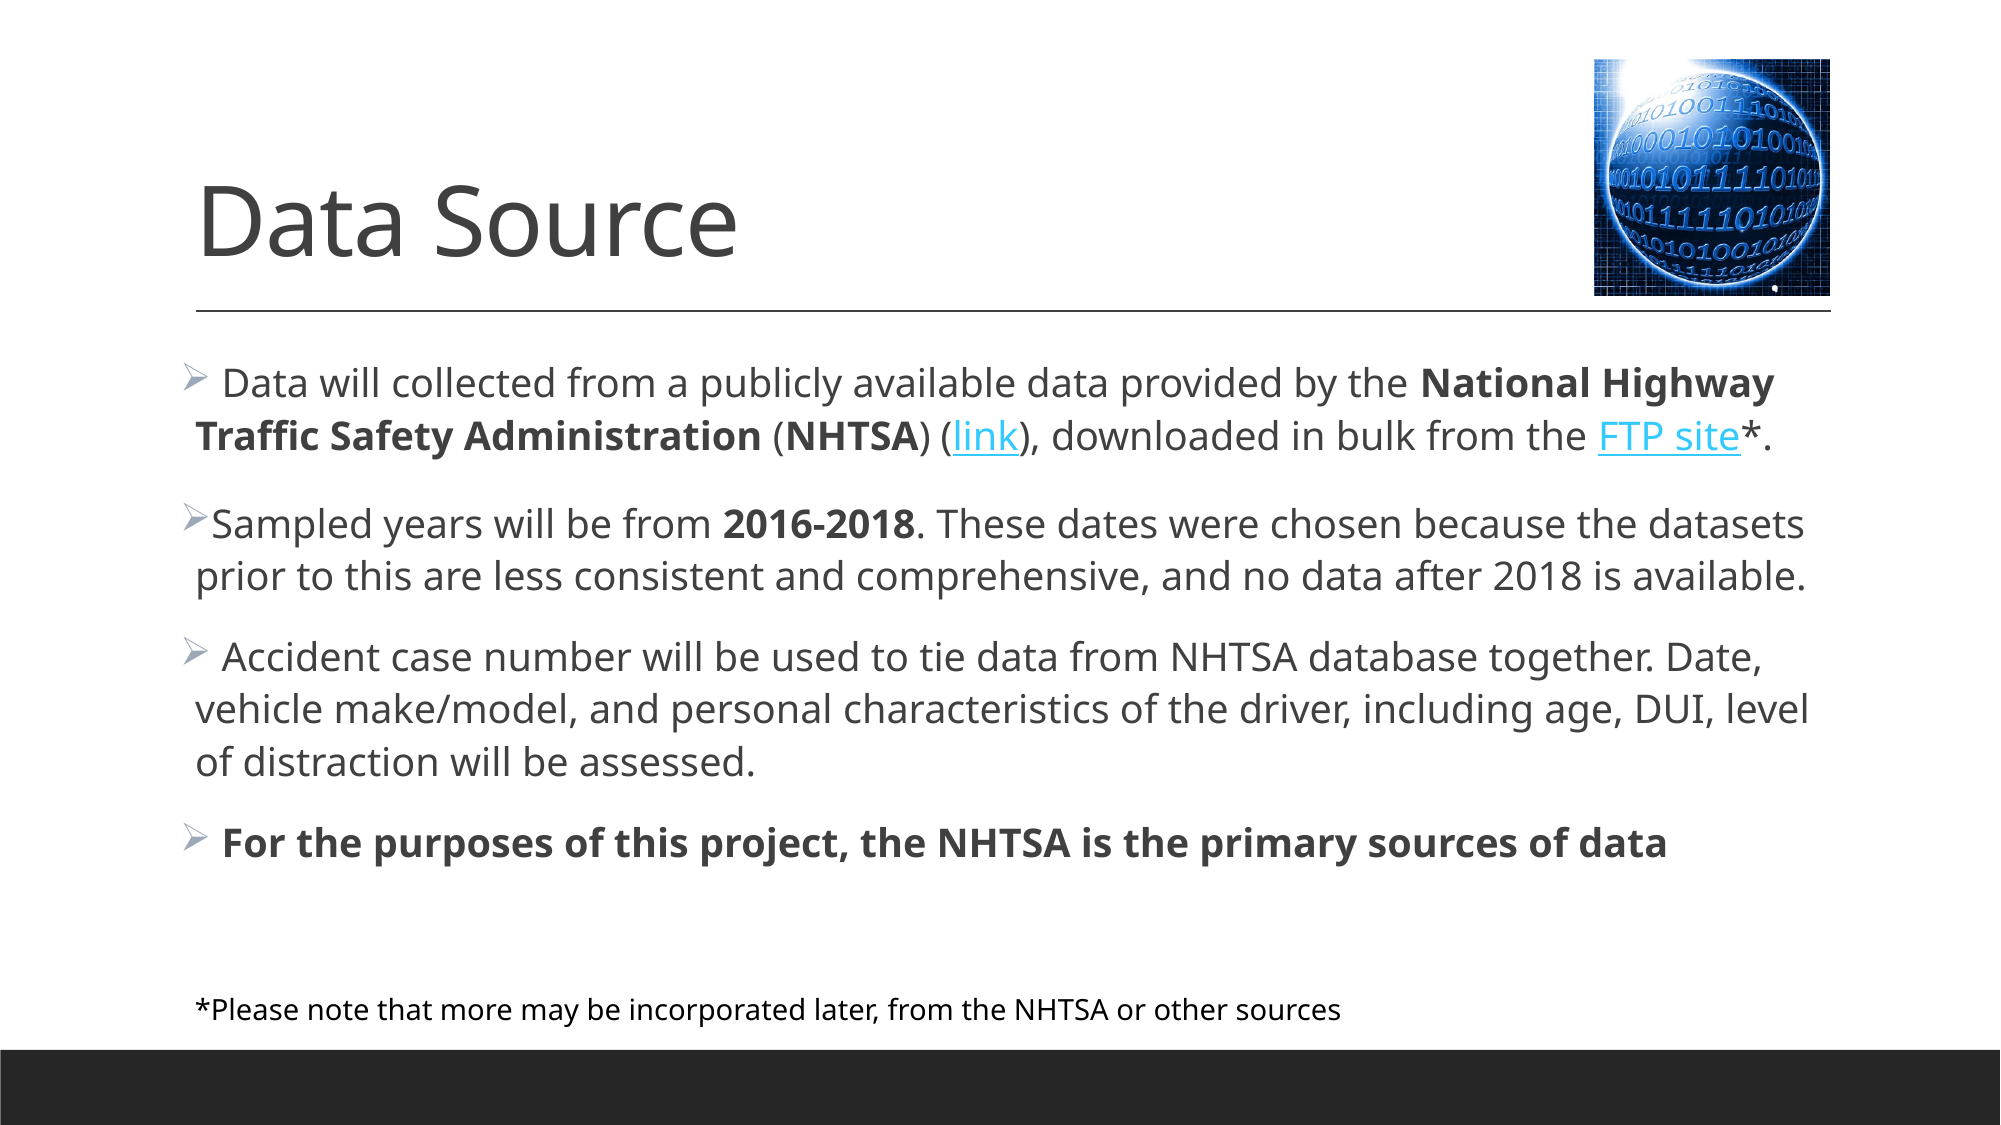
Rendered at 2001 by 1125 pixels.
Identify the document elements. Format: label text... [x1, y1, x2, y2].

picture [1593, 59, 1831, 296]
text_box *Please note that more may be incorporated later, from the NHTSA or other sources [179, 983, 1830, 1034]
title Data Source [180, 47, 1830, 285]
list Data will collected from a publicly available data provided by the National Highway Traffic Safety Administration (NHTSA) (link), downloaded in bulk from the FTP site*. Sampled years will be from 2016-2018. These dates were chosen because the datasets prior to this are less consistent and comprehensive, and no data after 2018 is available. Accident case number will be used to tie data from NHTSA database together. Date, vehicle make/model, and personal characteristics of the driver, including age, DUI, level of distraction will be assessed. For the purposes of this project, the NHTSA is the primary sources of data [180, 345, 1830, 963]
